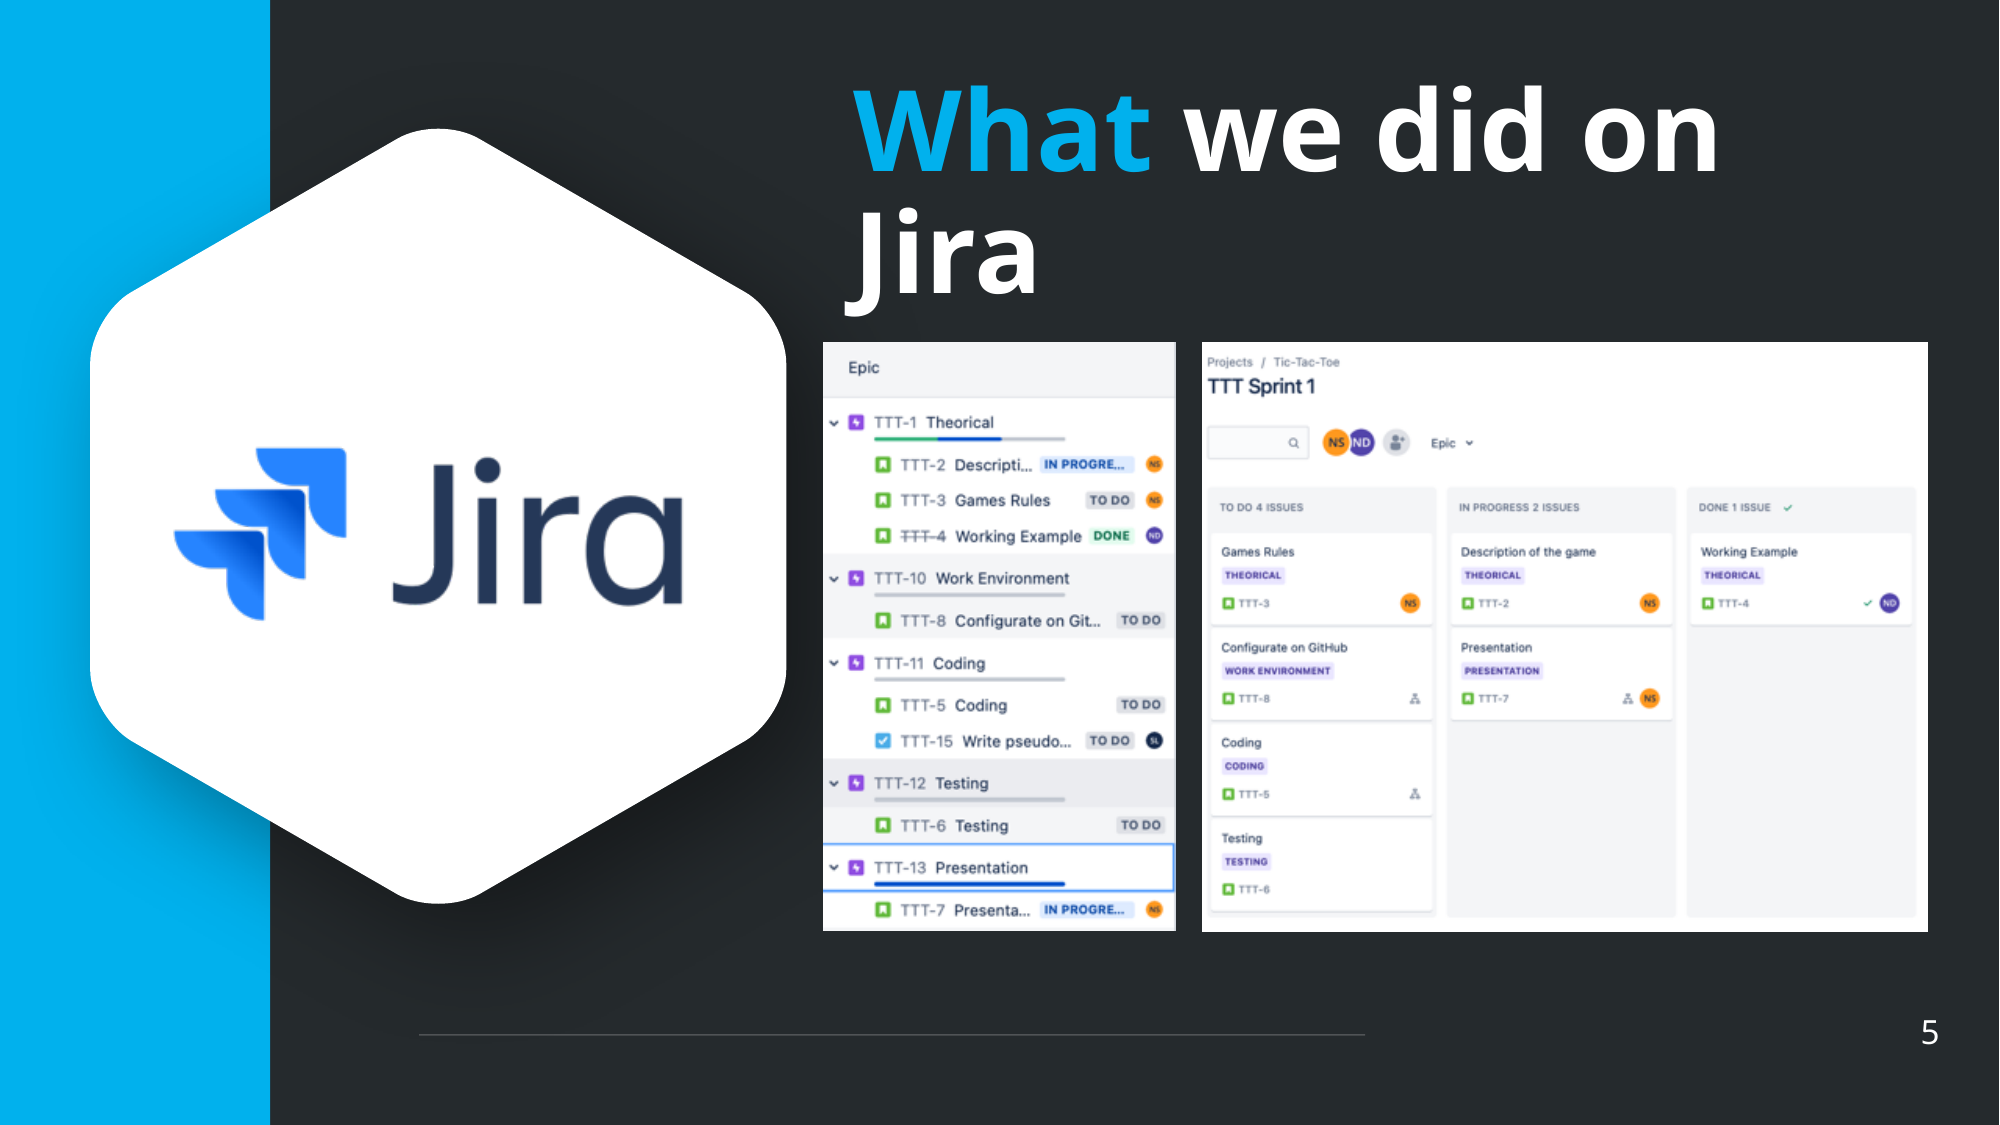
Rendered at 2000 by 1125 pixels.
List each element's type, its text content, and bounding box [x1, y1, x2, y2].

slide_number 5 [1899, 1003, 1961, 1064]
picture [1201, 342, 1929, 932]
picture [823, 342, 1176, 931]
text_box What we did on Jira [839, 61, 1931, 332]
picture [172, 430, 693, 635]
